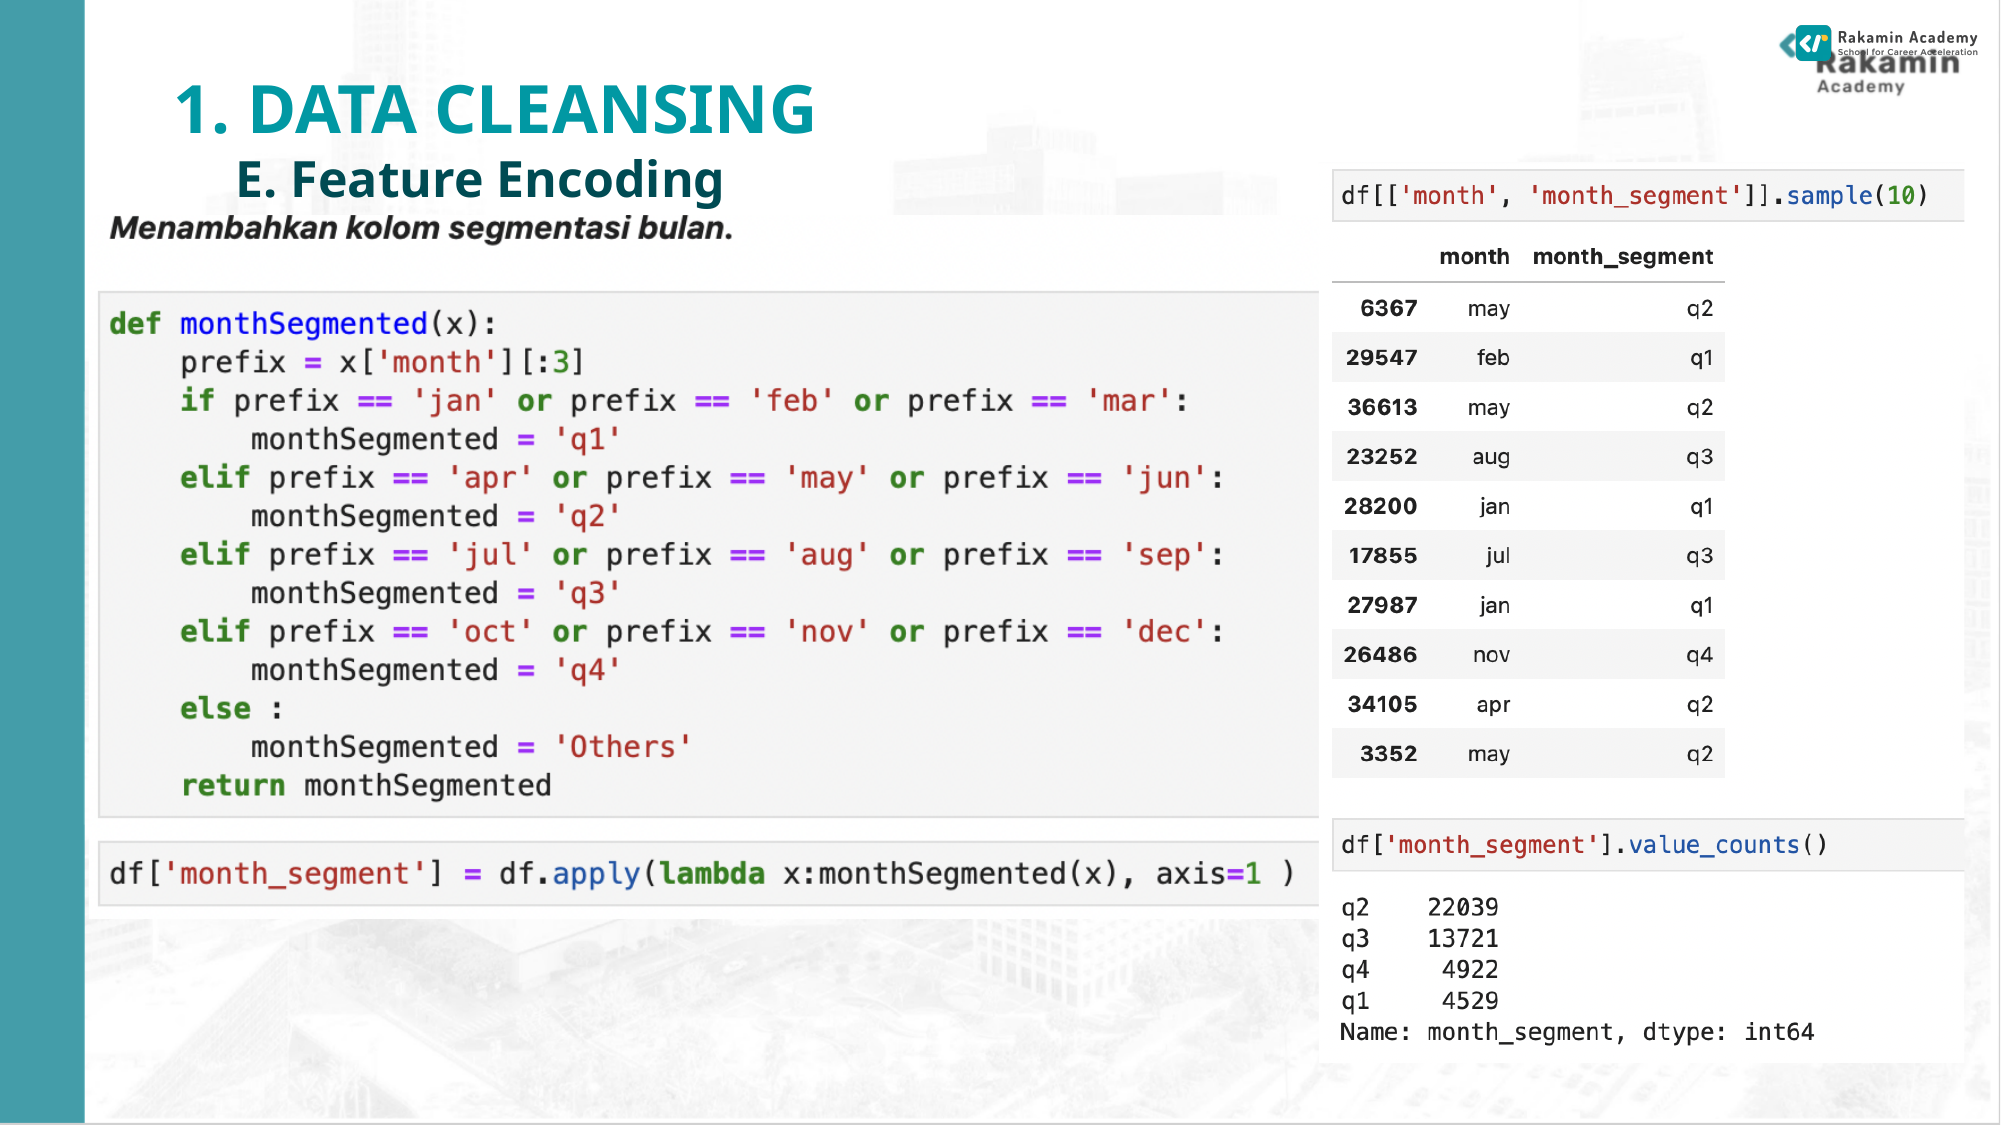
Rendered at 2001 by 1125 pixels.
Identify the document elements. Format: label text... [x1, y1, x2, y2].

picture [0, 0, 2001, 1125]
text_box E. Feature Encoding [220, 137, 1427, 213]
text_box 1. DATA CLEANSING [158, 57, 1365, 155]
